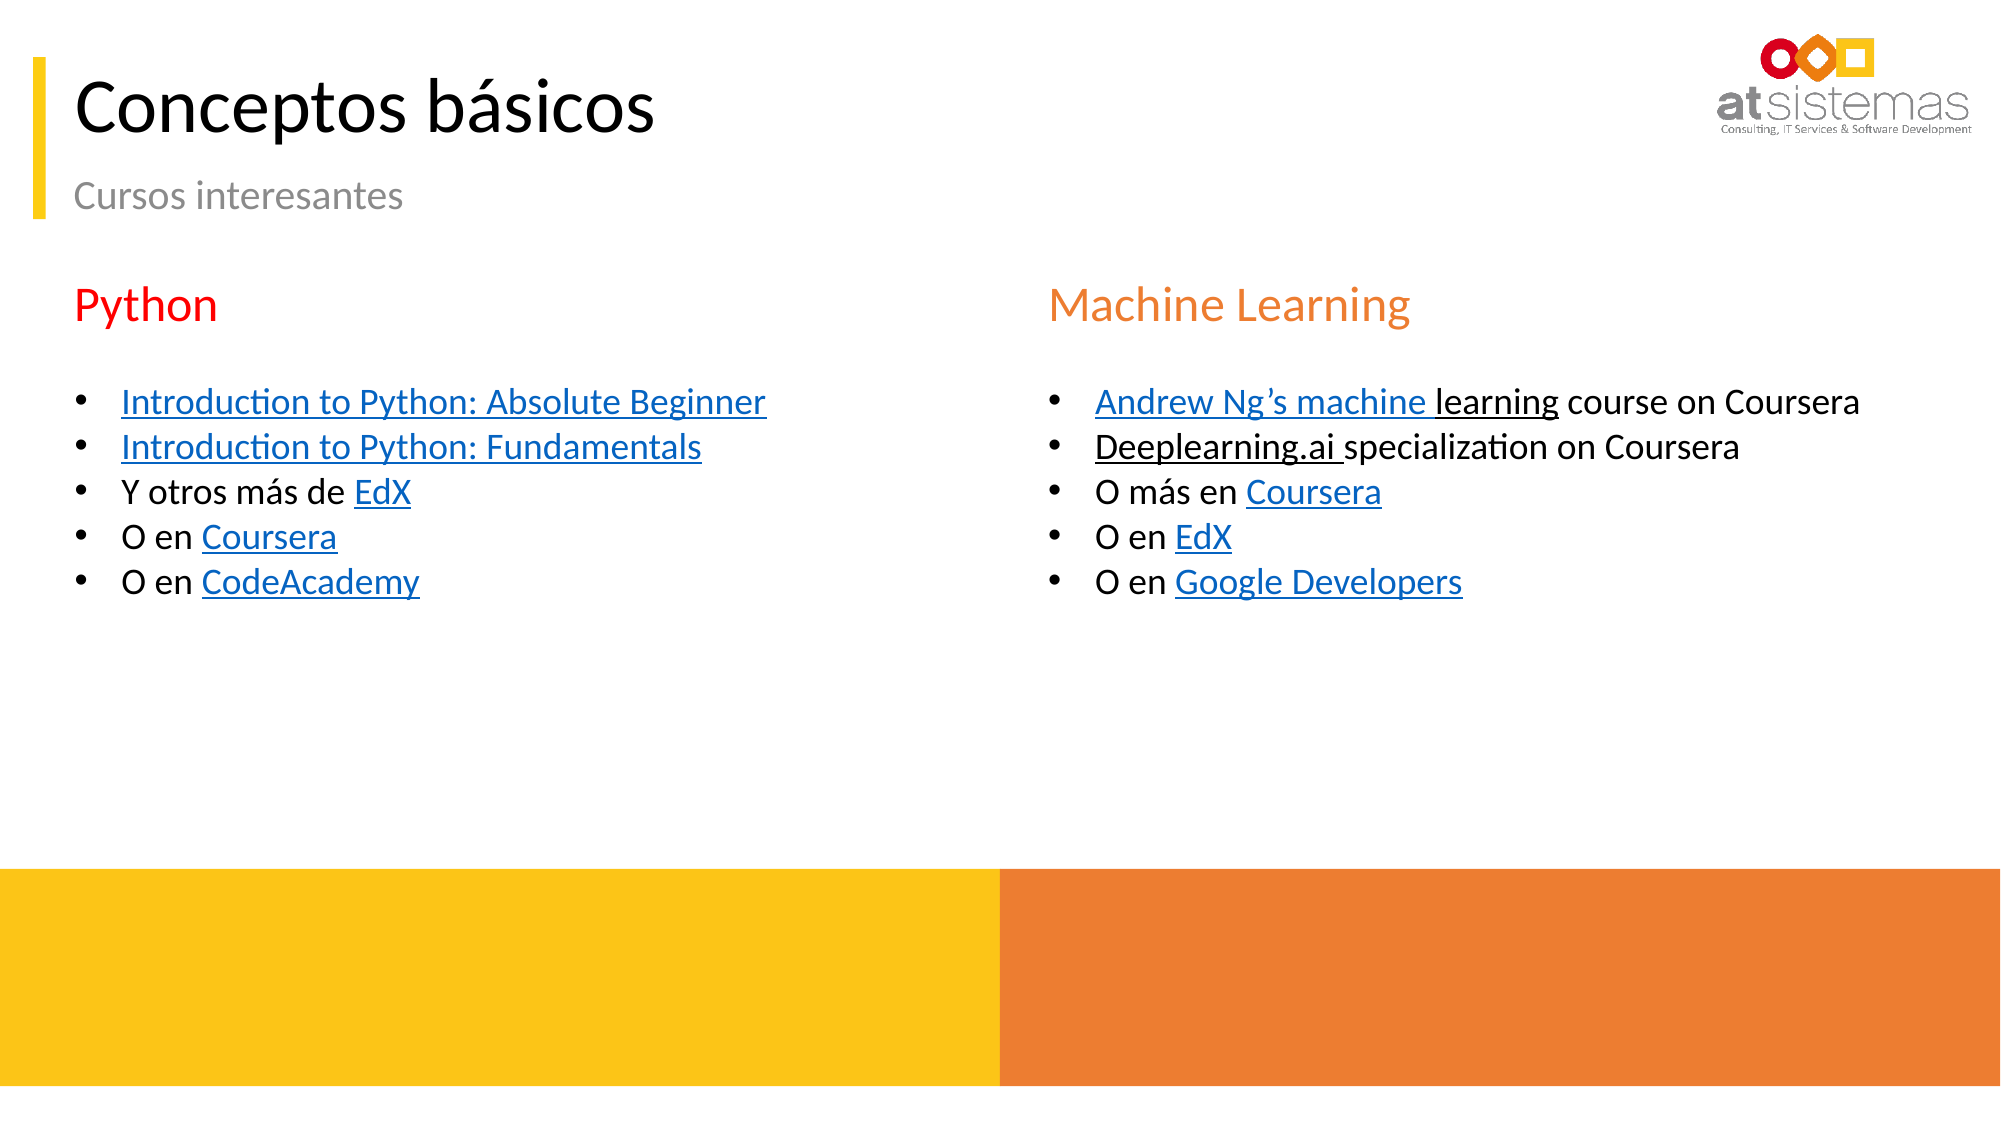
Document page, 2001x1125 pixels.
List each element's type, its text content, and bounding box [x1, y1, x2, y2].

text_box Python Introduction to Python: Absolute Beginner Introduction to Python: Fundamentals Y otros más de EdX O en Coursera O en CodeAcademy [59, 264, 967, 609]
title Conceptos básicos [59, 56, 1785, 157]
text_box Machine Learning Andrew Ng’s machine learning course on Coursera Deeplearning.ai specialization on Coursera O más en Coursera O en EdX O en Google Developers [1033, 264, 1940, 609]
picture [1717, 34, 1972, 137]
list Cursos interesantes [58, 165, 1784, 227]
slide_number 12 [1412, 1042, 1863, 1103]
